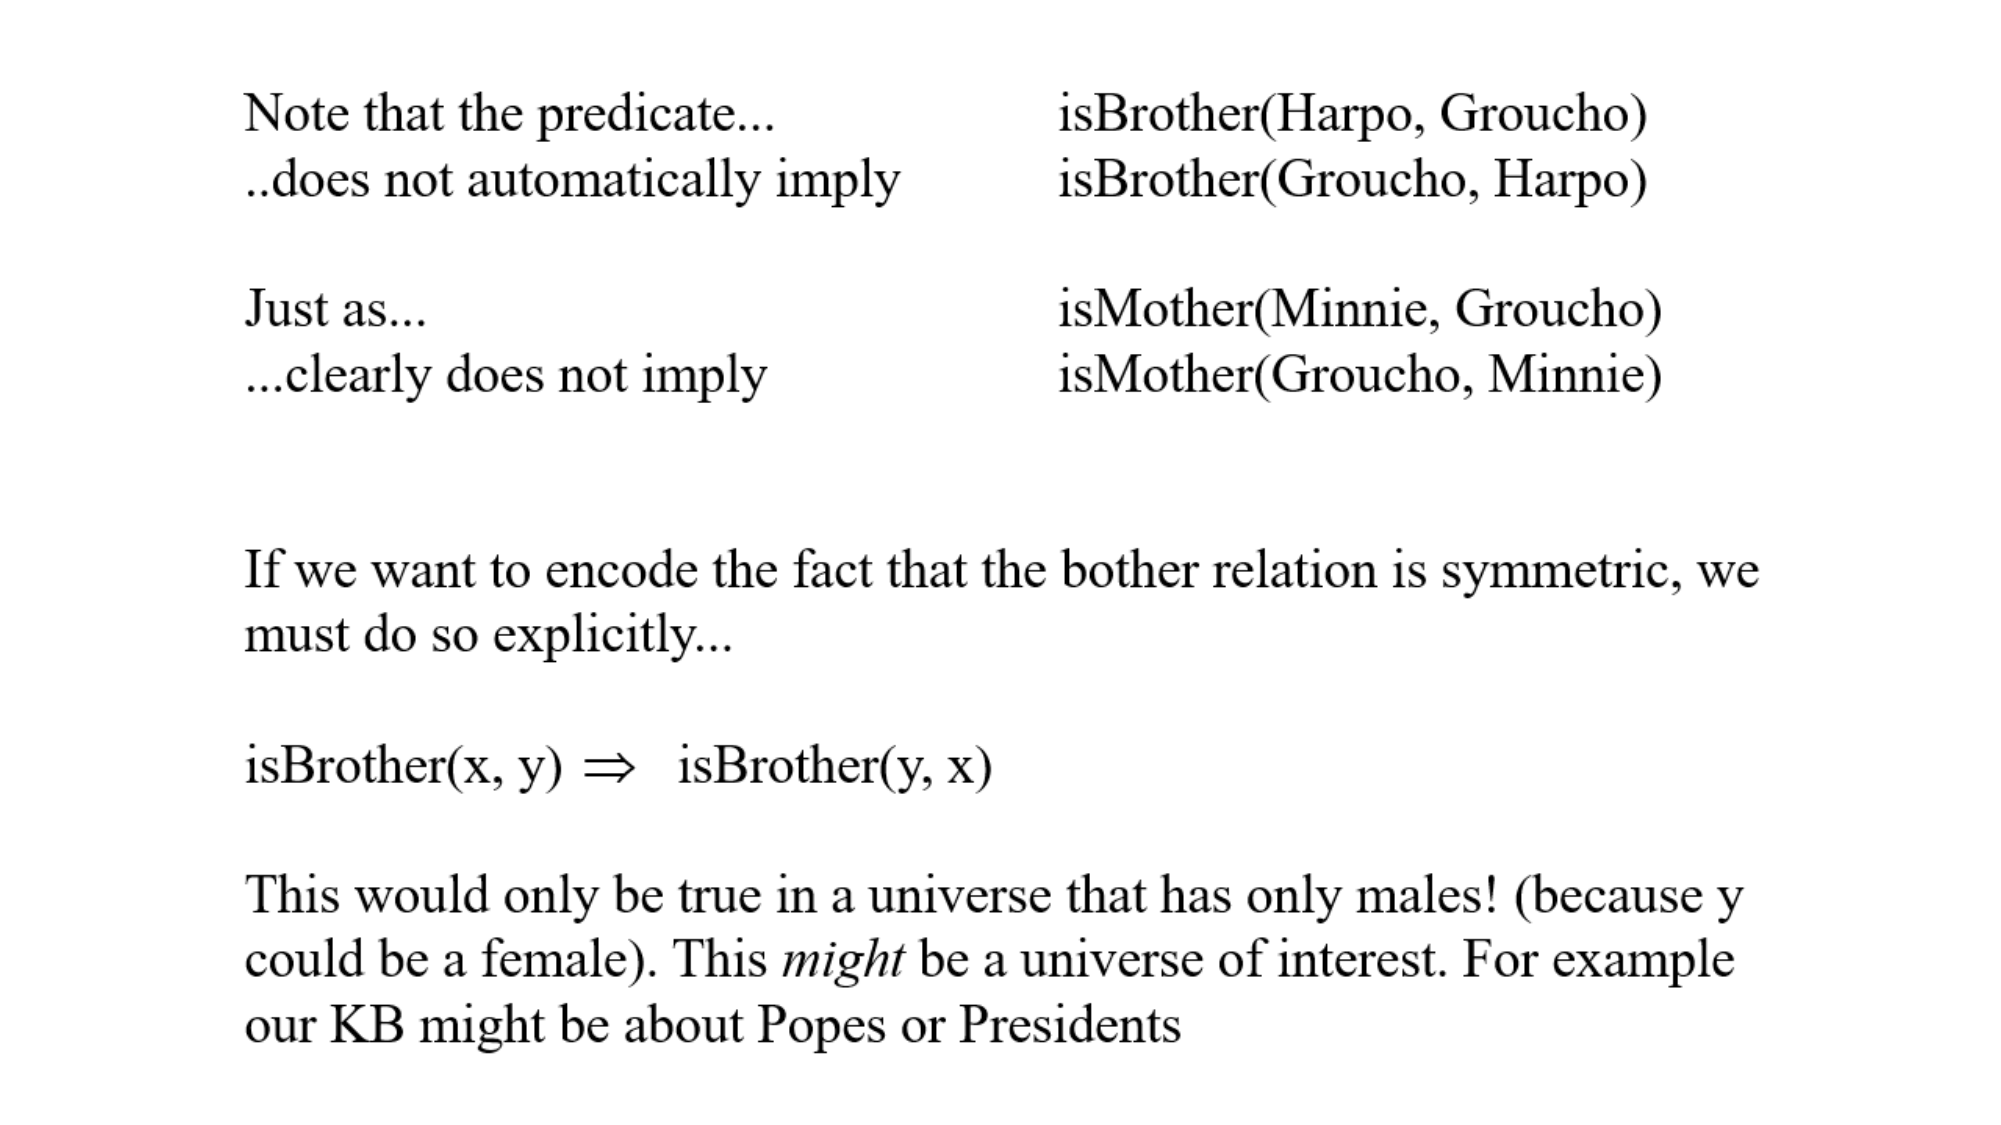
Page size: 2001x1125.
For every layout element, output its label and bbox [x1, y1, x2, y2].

picture [225, 70, 1775, 1055]
